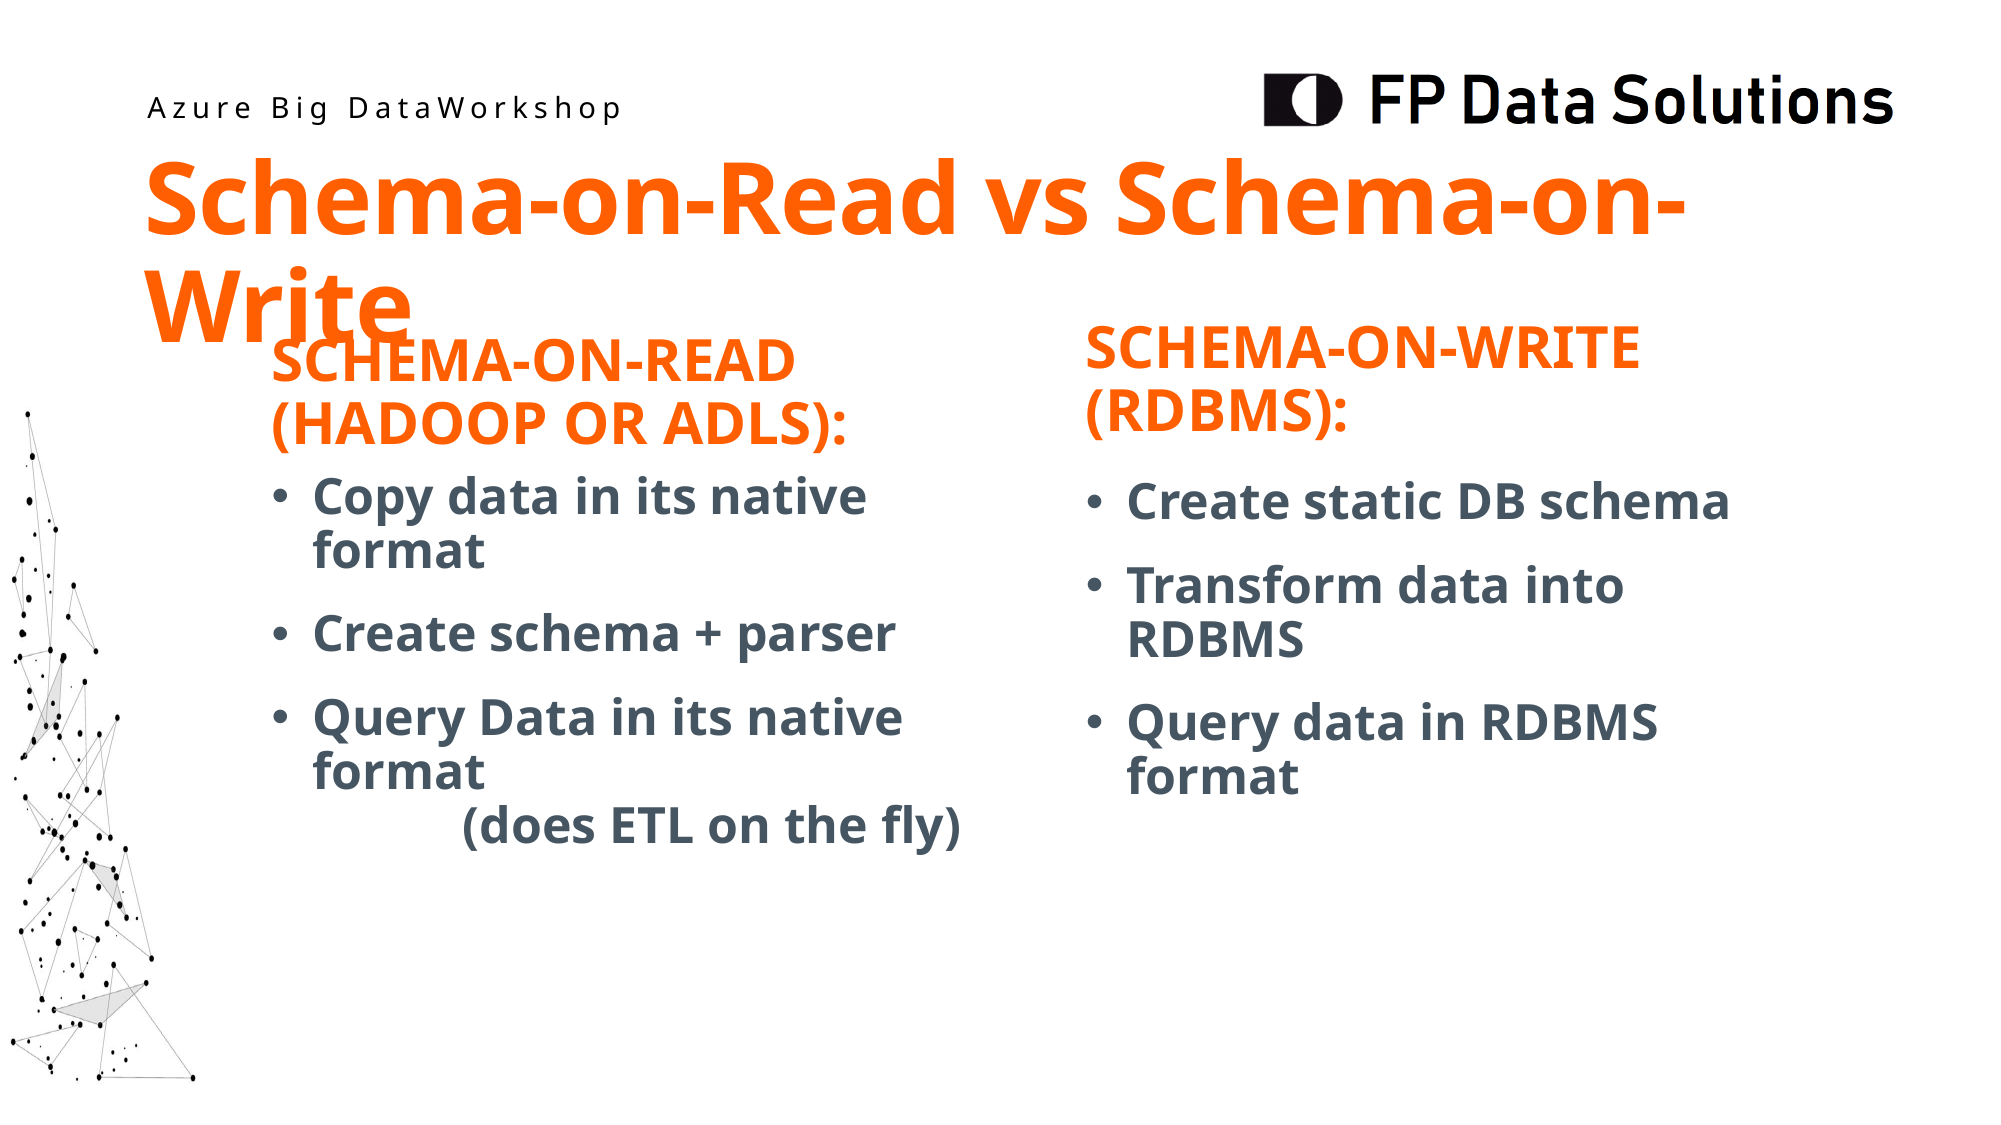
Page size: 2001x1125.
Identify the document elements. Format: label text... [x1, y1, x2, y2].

picture [1257, 64, 1898, 133]
list Schema-on-Read vs Schema-on-Write [129, 140, 1875, 298]
text_box Copy data in its native format Create schema + parser Query Data in its native format (does ETL on the fly) [256, 464, 1036, 1065]
text_box Schema-on-Read (Hadoop or ADLS): [256, 296, 966, 451]
picture [0, 398, 205, 1093]
text_box Schema-on-Write (RDBMS): [1070, 297, 1781, 452]
text_box Create static DB schema Transform data into RDBMS Query data in RDBMS format [1070, 469, 1781, 1069]
